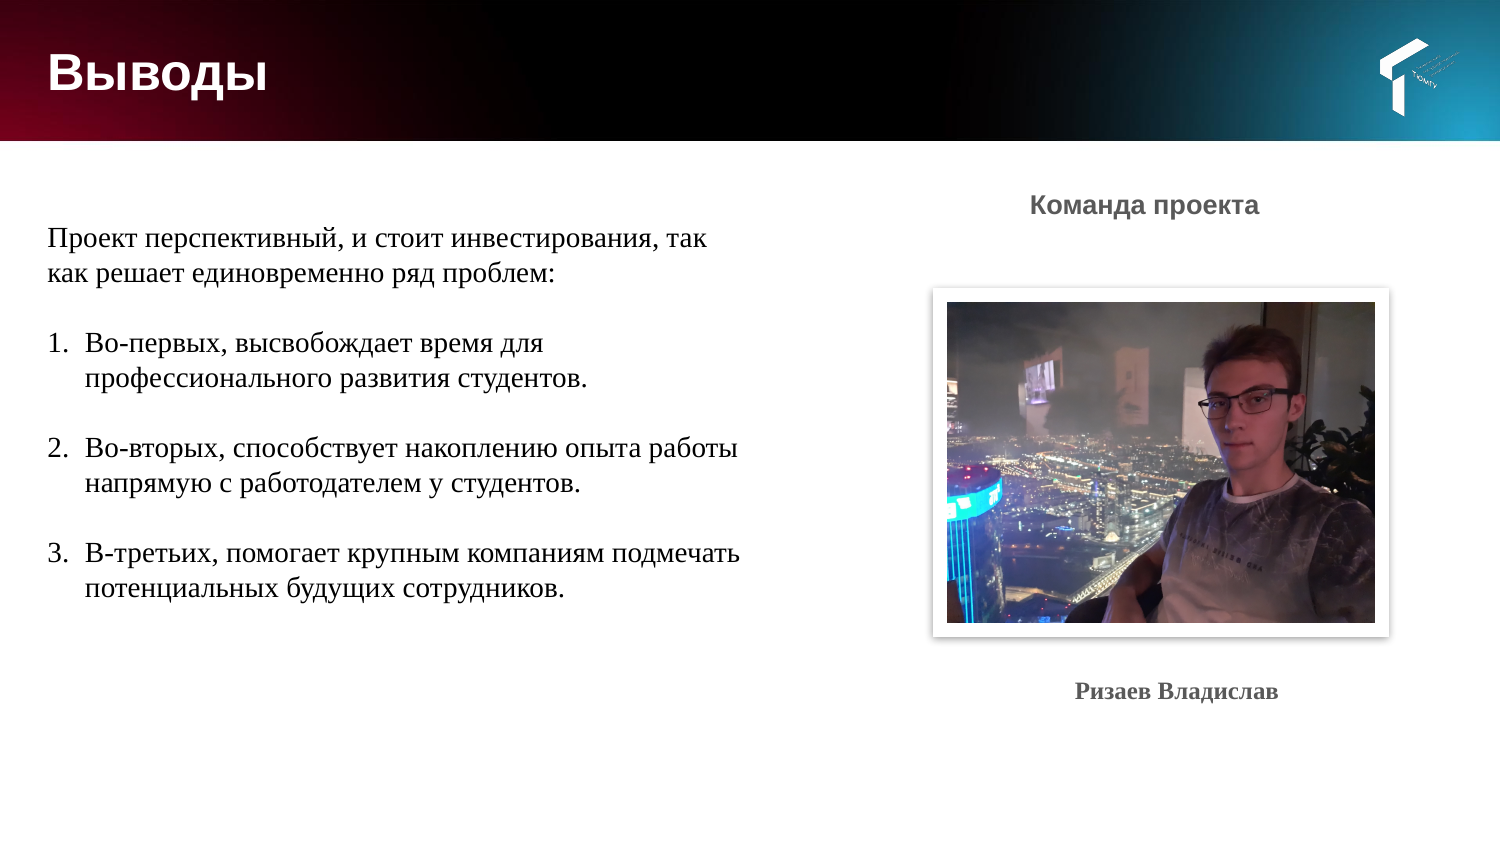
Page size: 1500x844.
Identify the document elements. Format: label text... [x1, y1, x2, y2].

text_box Проект перспективный, и стоит инвестирования, так как решает единовременно ряд проблем: Во-первых, высвобождает время для профессионального развития студентов. Во-вторых, способствует накоплению опыта работы напрямую с работодателем у студентов. В-третьих, помогает крупным компаниям подмечать потенциальных будущих сотрудников. [32, 203, 766, 619]
text_box Ризаев Владислав [1014, 659, 1340, 720]
picture [0, 0, 1500, 844]
text_box Выводы [32, 23, 938, 116]
text_box Команда проекта [829, 172, 1460, 235]
